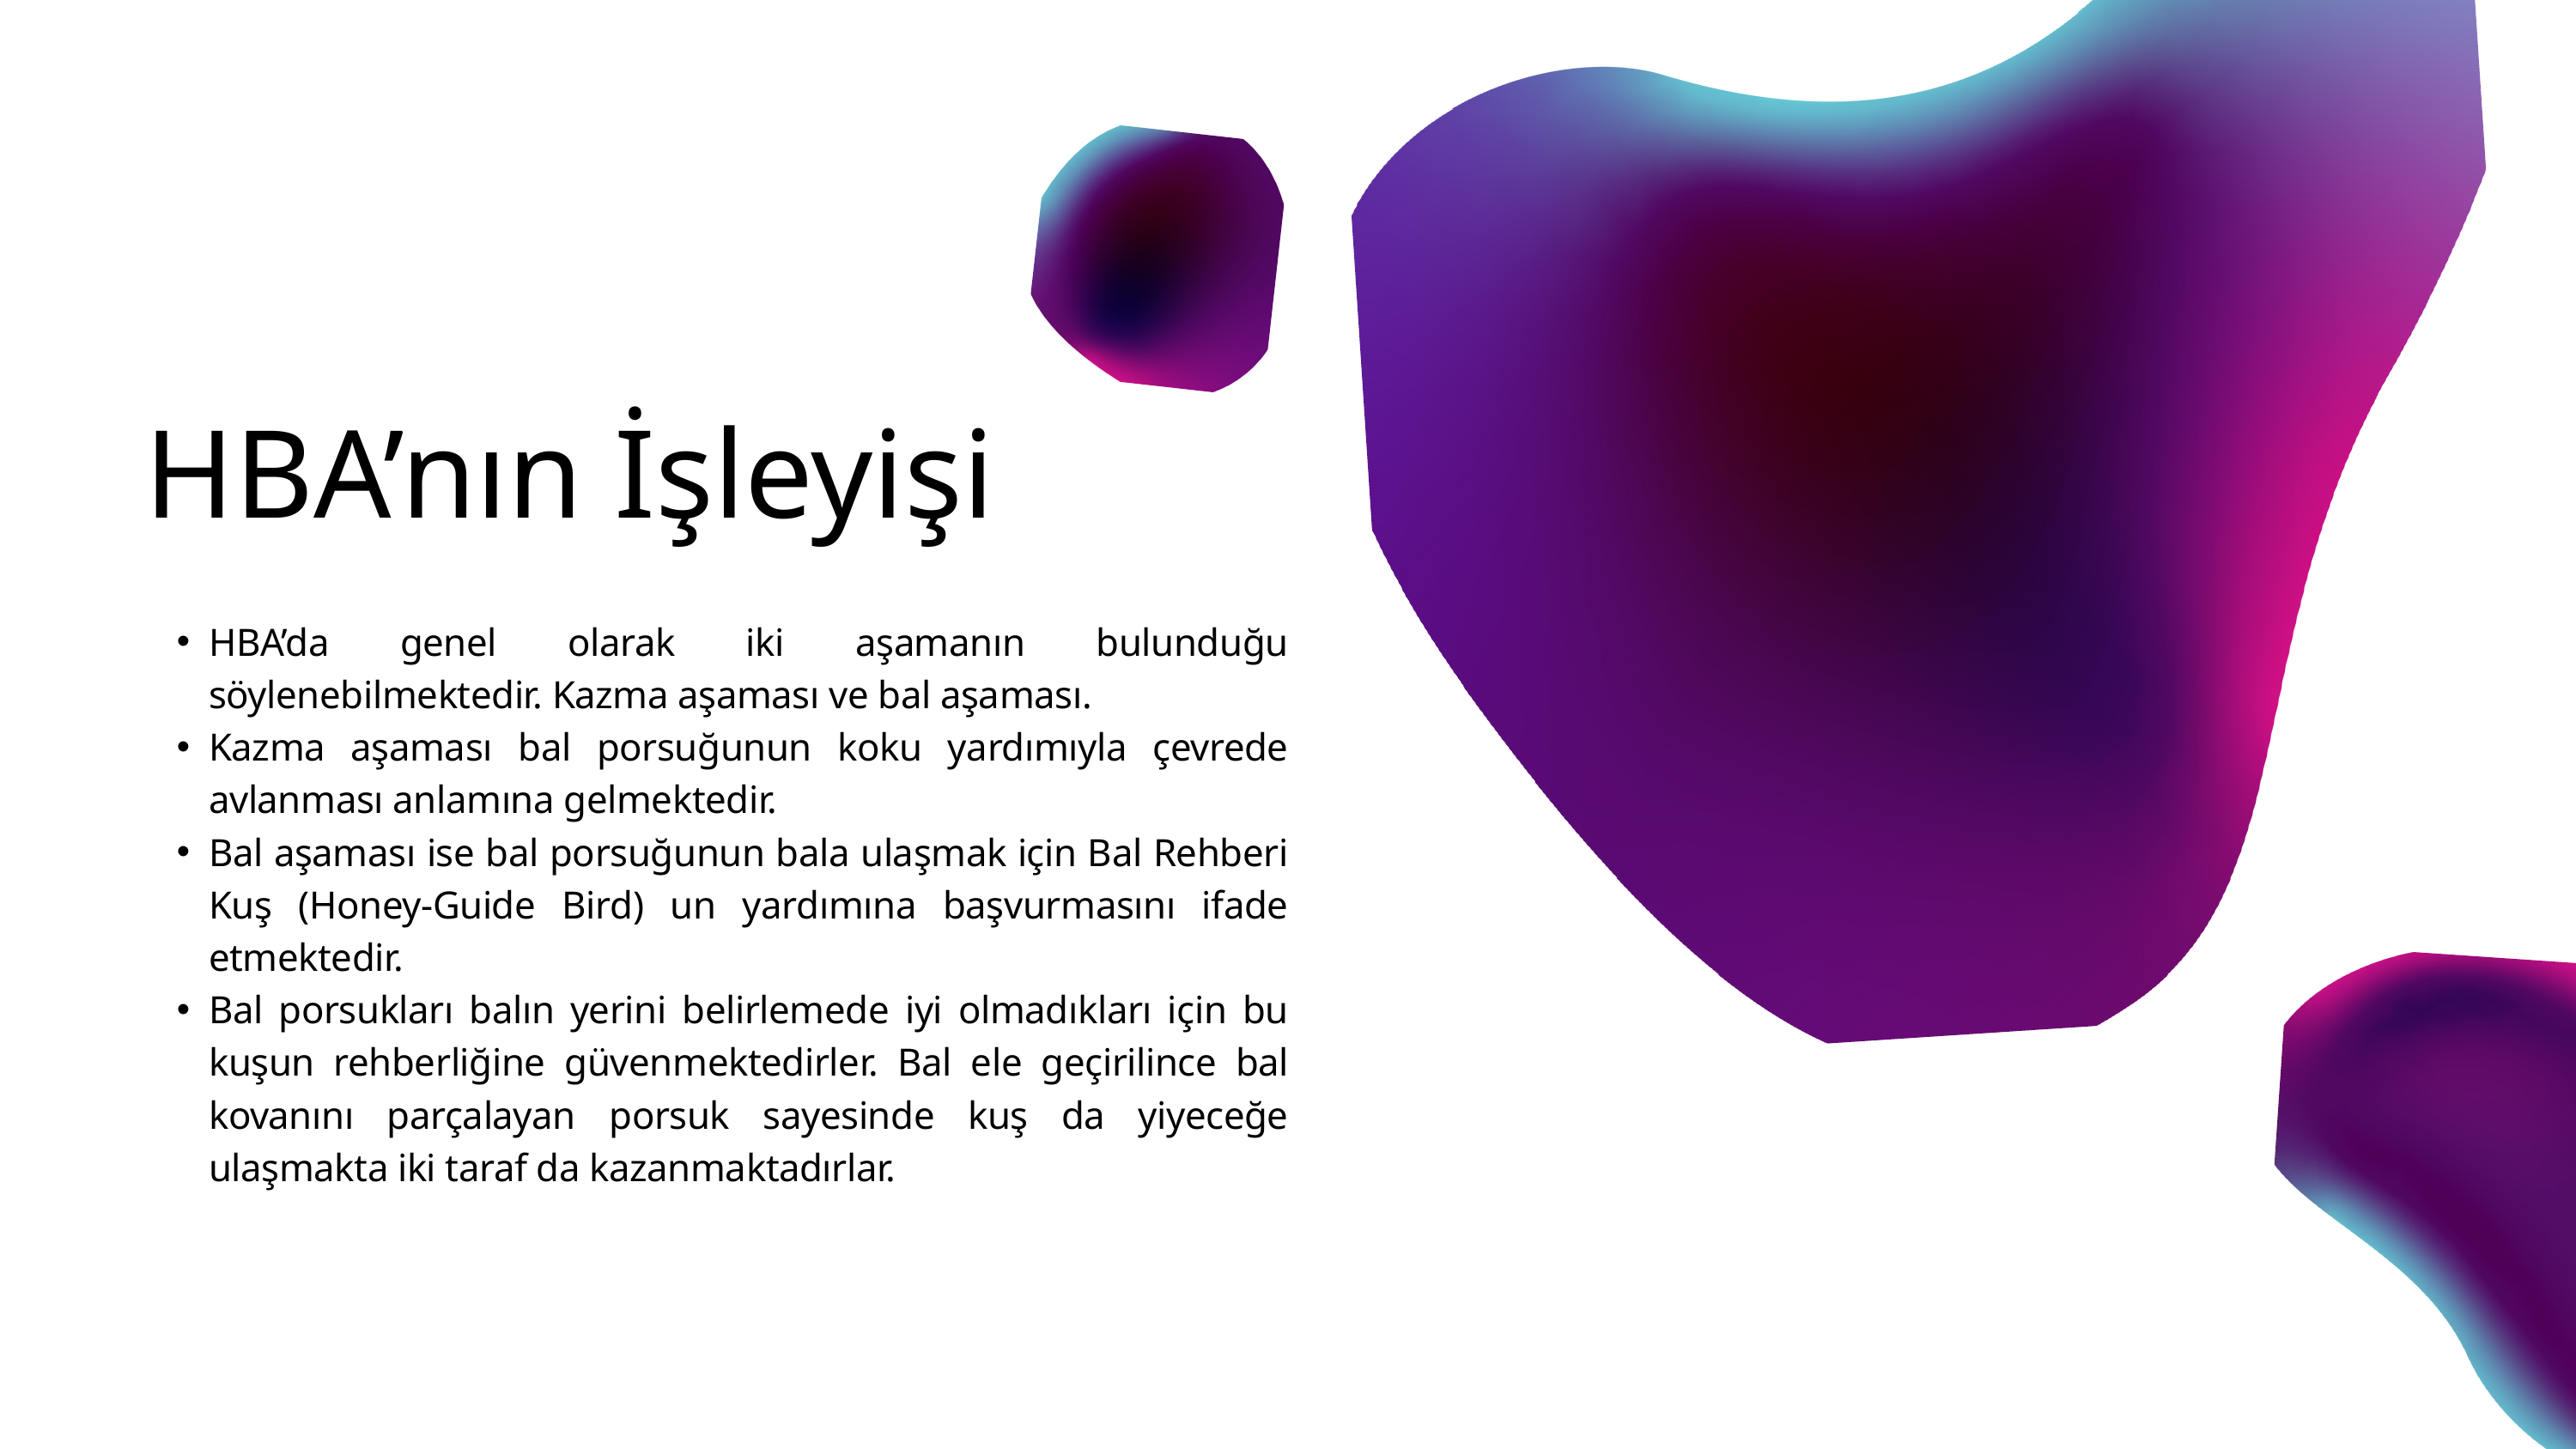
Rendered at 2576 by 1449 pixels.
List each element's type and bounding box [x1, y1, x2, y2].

text_box [1022, 117, 1291, 396]
text_box [2255, 943, 2576, 1449]
text_box [144, 397, 1404, 1132]
text_box [1337, 0, 2538, 1071]
